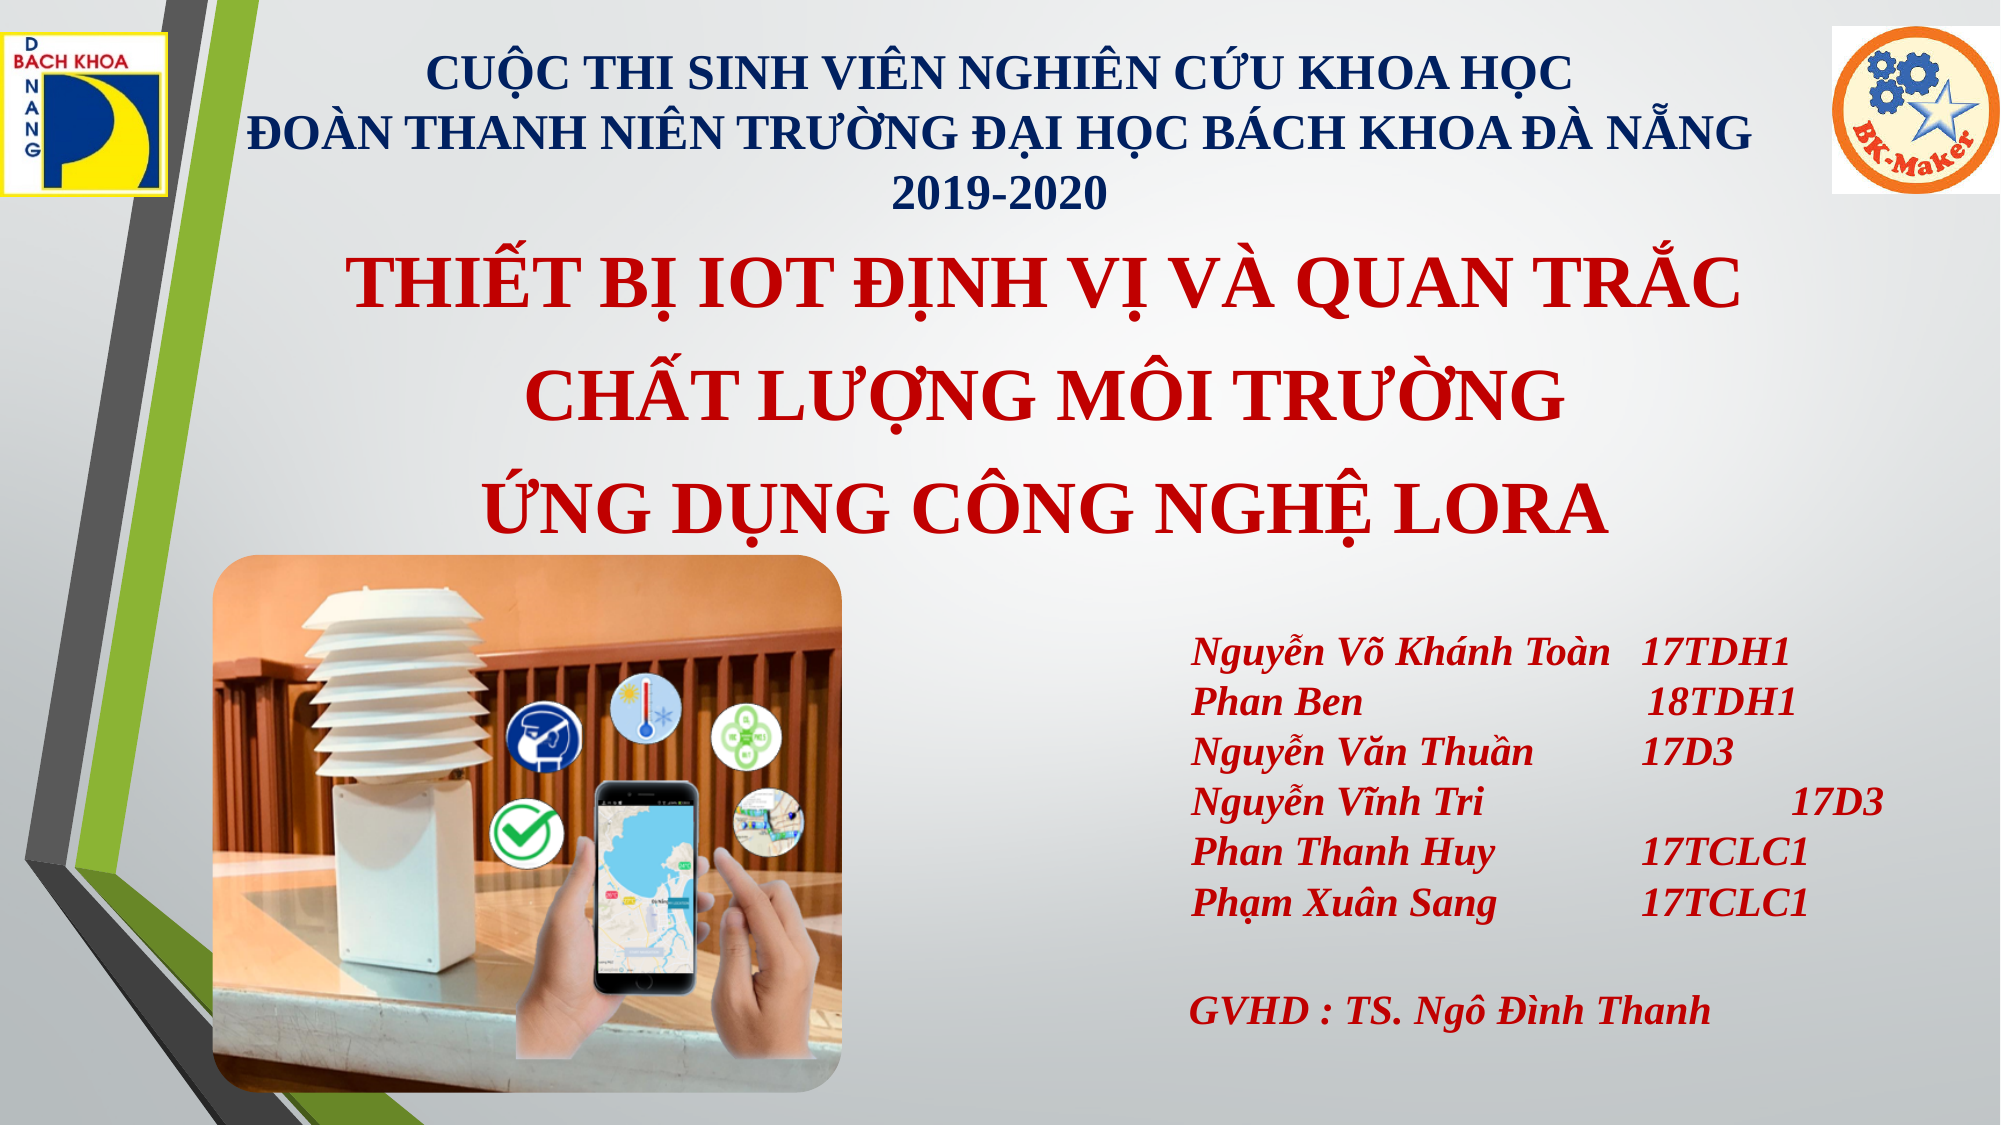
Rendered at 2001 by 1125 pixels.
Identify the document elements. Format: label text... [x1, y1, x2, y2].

picture [1832, 26, 2000, 194]
text_box Nguyễn Võ Khánh Toàn 17TDH1 Phan Ben 18TDH1 Nguyễn Văn Thuần 17D3 Nguyễn Vĩnh Tri 17D3 Phan Thanh Huy 17TCLC1 Phạm Xuân Sang 17TCLC1 [1176, 616, 2000, 932]
picture [0, 32, 168, 198]
text_box GVHD : TS. Ngô Đình Thanh [1141, 975, 1771, 1040]
text_box CUỘC THI SINH VIÊN NGHIÊN CỨU KHOA HỌC ĐOÀN THANH NIÊN TRƯỜNG ĐẠI HỌC BÁCH KHOA ĐÀ NẴNG 2019-2020 [167, 32, 1833, 228]
picture [212, 554, 843, 1093]
text_box THIẾT BỊ IOT ĐỊNH VỊ VÀ QUAN TRẮC CHẤT LƯỢNG MÔI TRƯỜNG ỨNG DỤNG CÔNG NGHỆ LORA [212, 219, 1879, 556]
